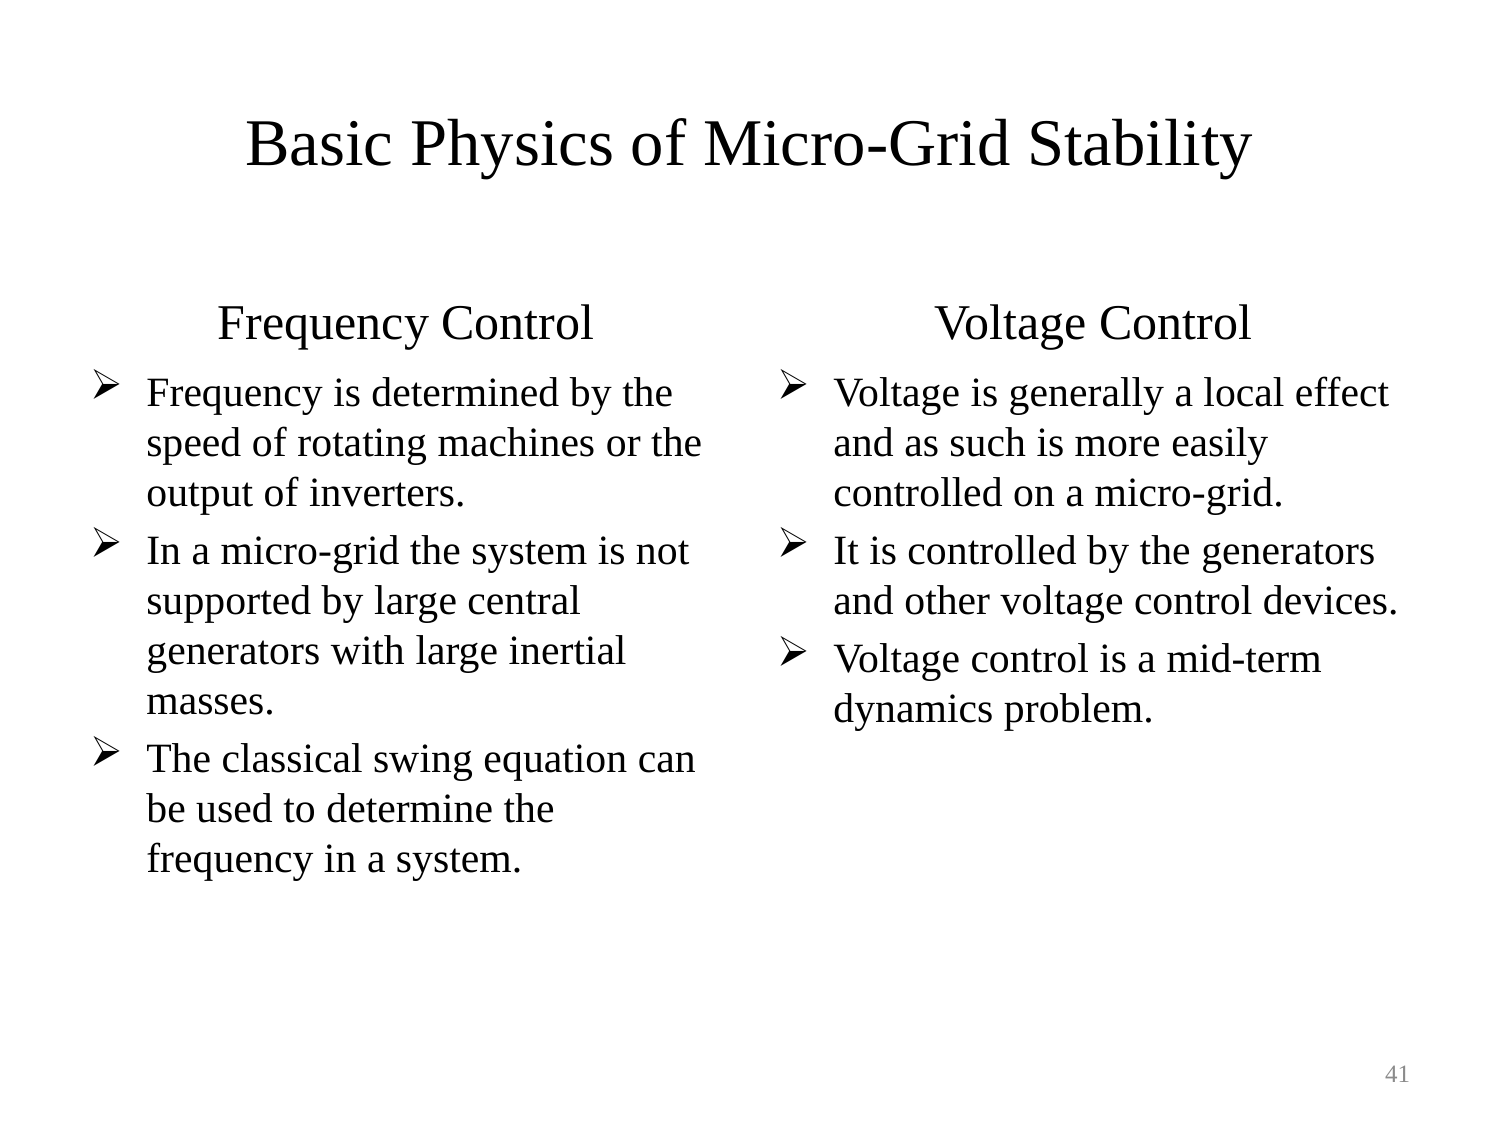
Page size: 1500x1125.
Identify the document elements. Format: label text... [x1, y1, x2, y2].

list Frequency is determined by the speed of rotating machines or the output of inverters. In a micro-grid the system is not supported by large central generators with large inertial masses. The classical swing equation can be used to determine the frequency in a system. [75, 356, 738, 1005]
slide_number 41 [1074, 1042, 1425, 1103]
list Voltage Control [761, 251, 1425, 356]
list Voltage is generally a local effect and as such is more easily controlled on a micro-grid. It is controlled by the generators and other voltage control devices. Voltage control is a mid-term dynamics problem. [761, 356, 1425, 1005]
title Basic Physics of Micro-Grid Stability [75, 45, 1425, 233]
list Frequency Control [75, 251, 738, 356]
